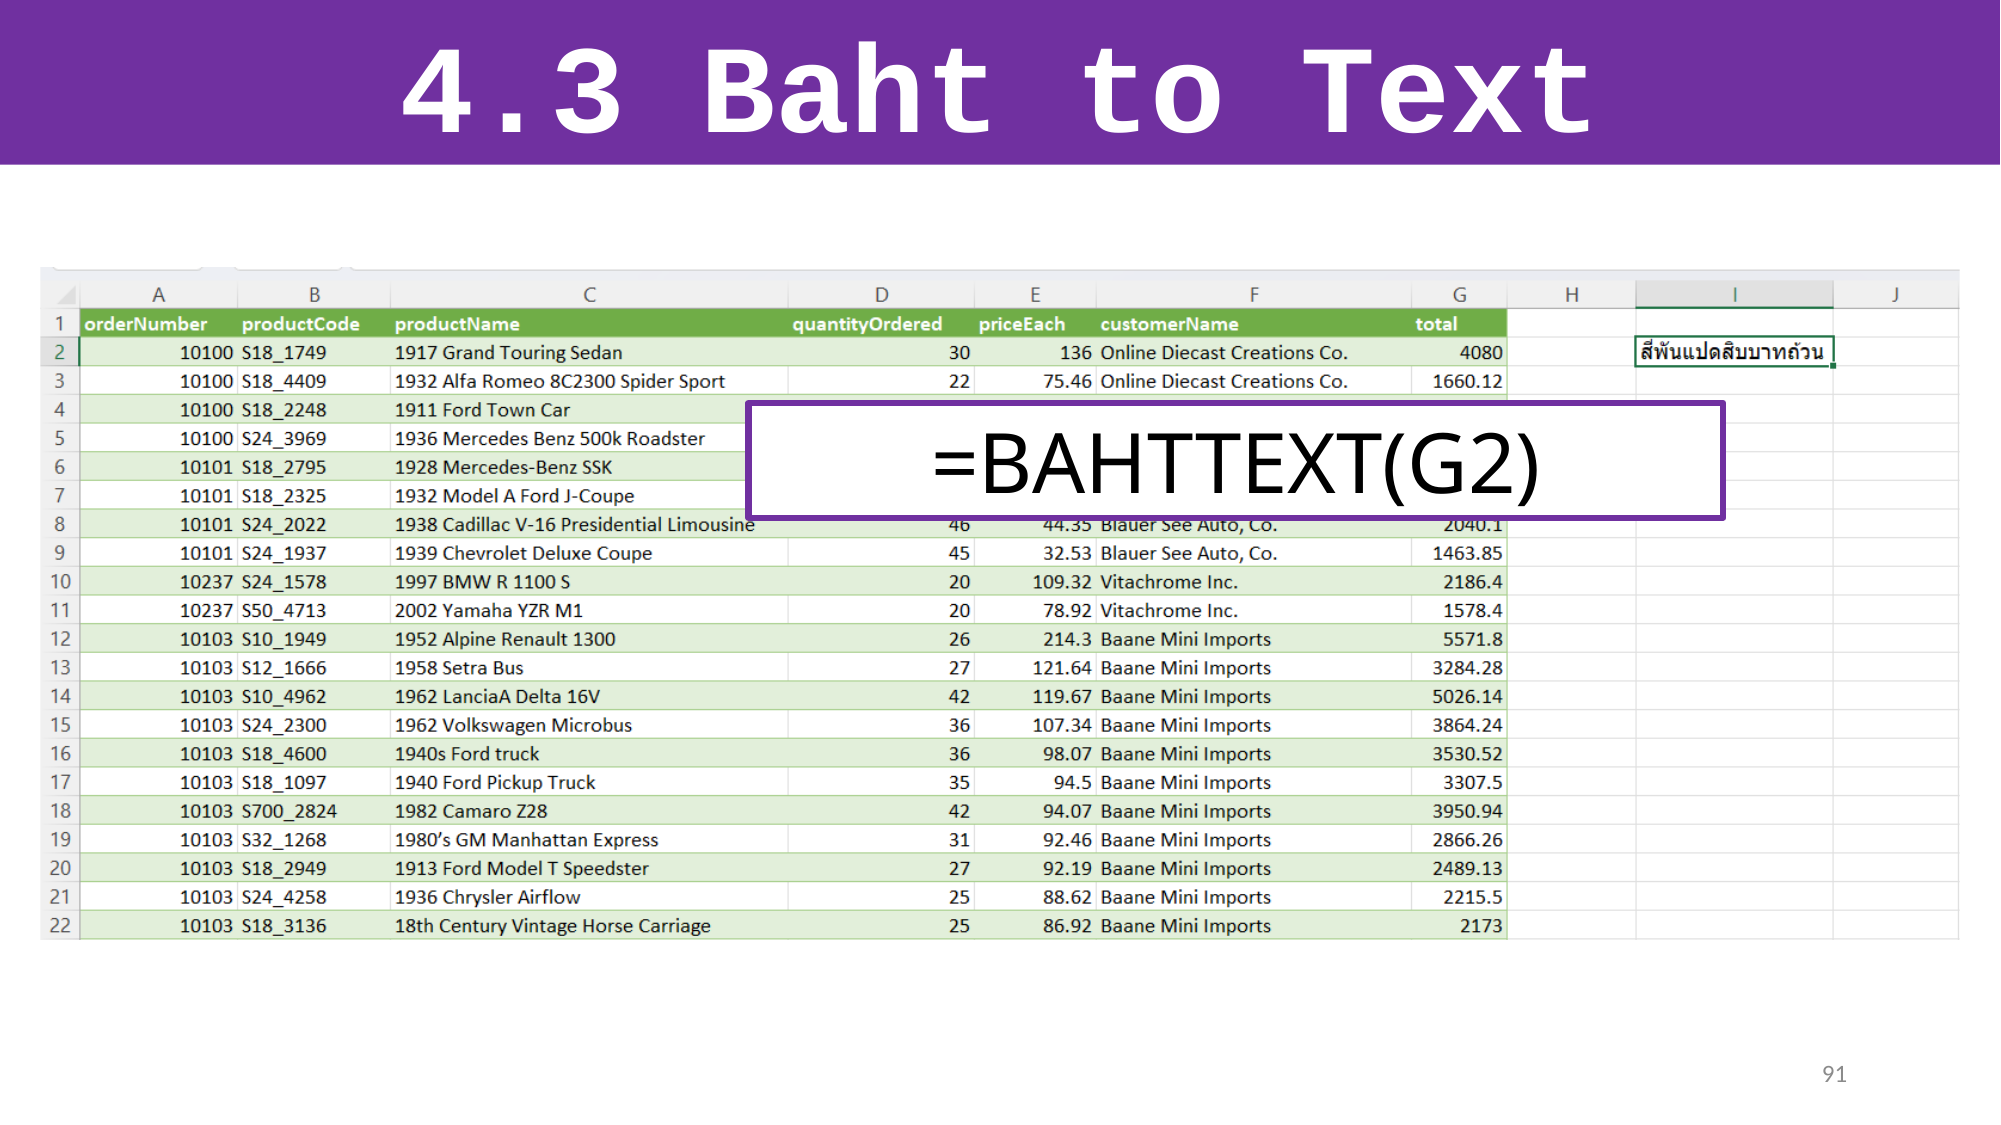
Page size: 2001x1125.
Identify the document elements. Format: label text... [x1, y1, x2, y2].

picture [40, 267, 1960, 940]
slide_number 91 [1412, 1042, 1863, 1103]
text_box 4.3 Baht to Text [0, 0, 2000, 165]
